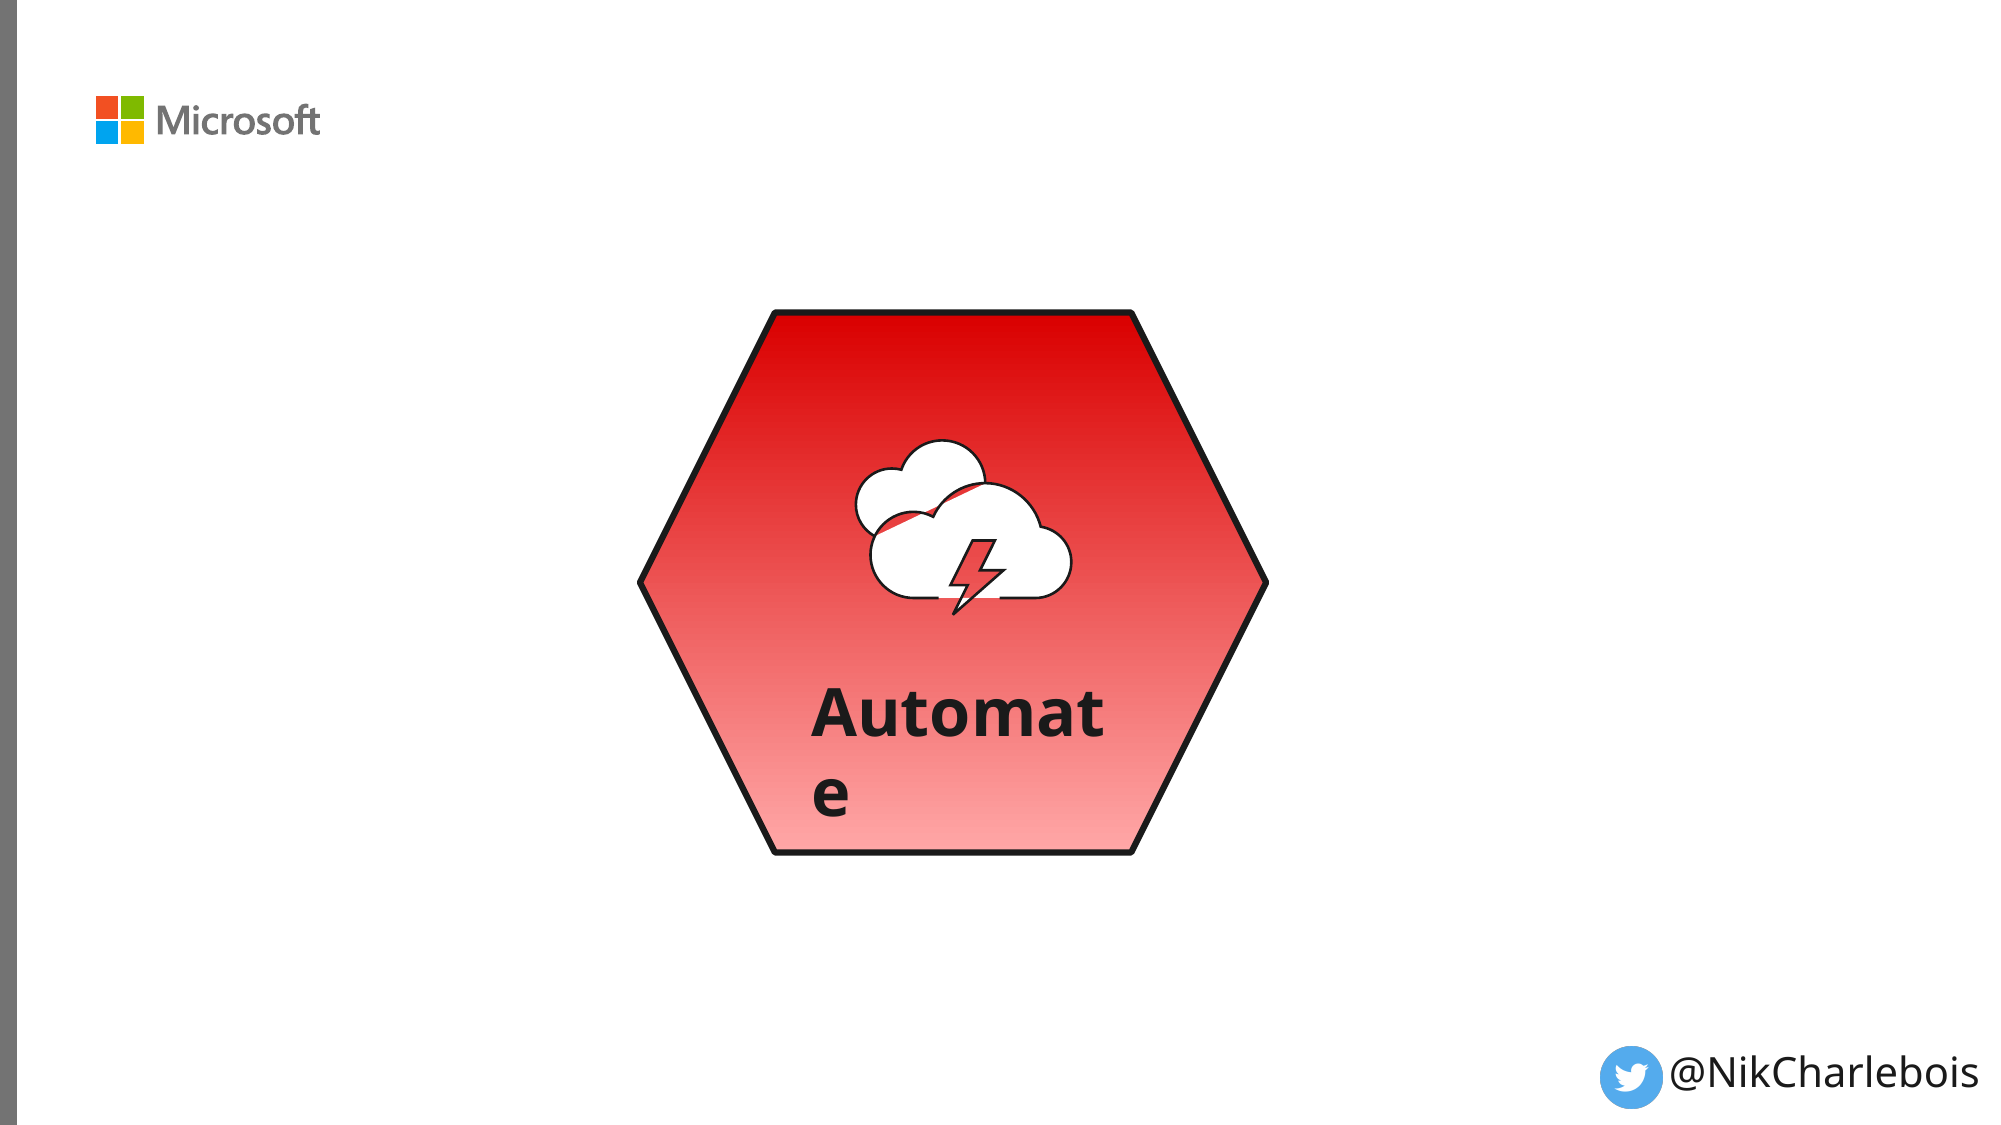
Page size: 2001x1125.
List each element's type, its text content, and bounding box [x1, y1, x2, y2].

text_box [639, 311, 1267, 854]
text_box [855, 440, 1072, 615]
text_box @NikCharlebois [1668, 1046, 1995, 1097]
picture [1600, 1045, 1663, 1109]
text_box Automate [796, 662, 1144, 837]
picture [0, 0, 17, 1125]
